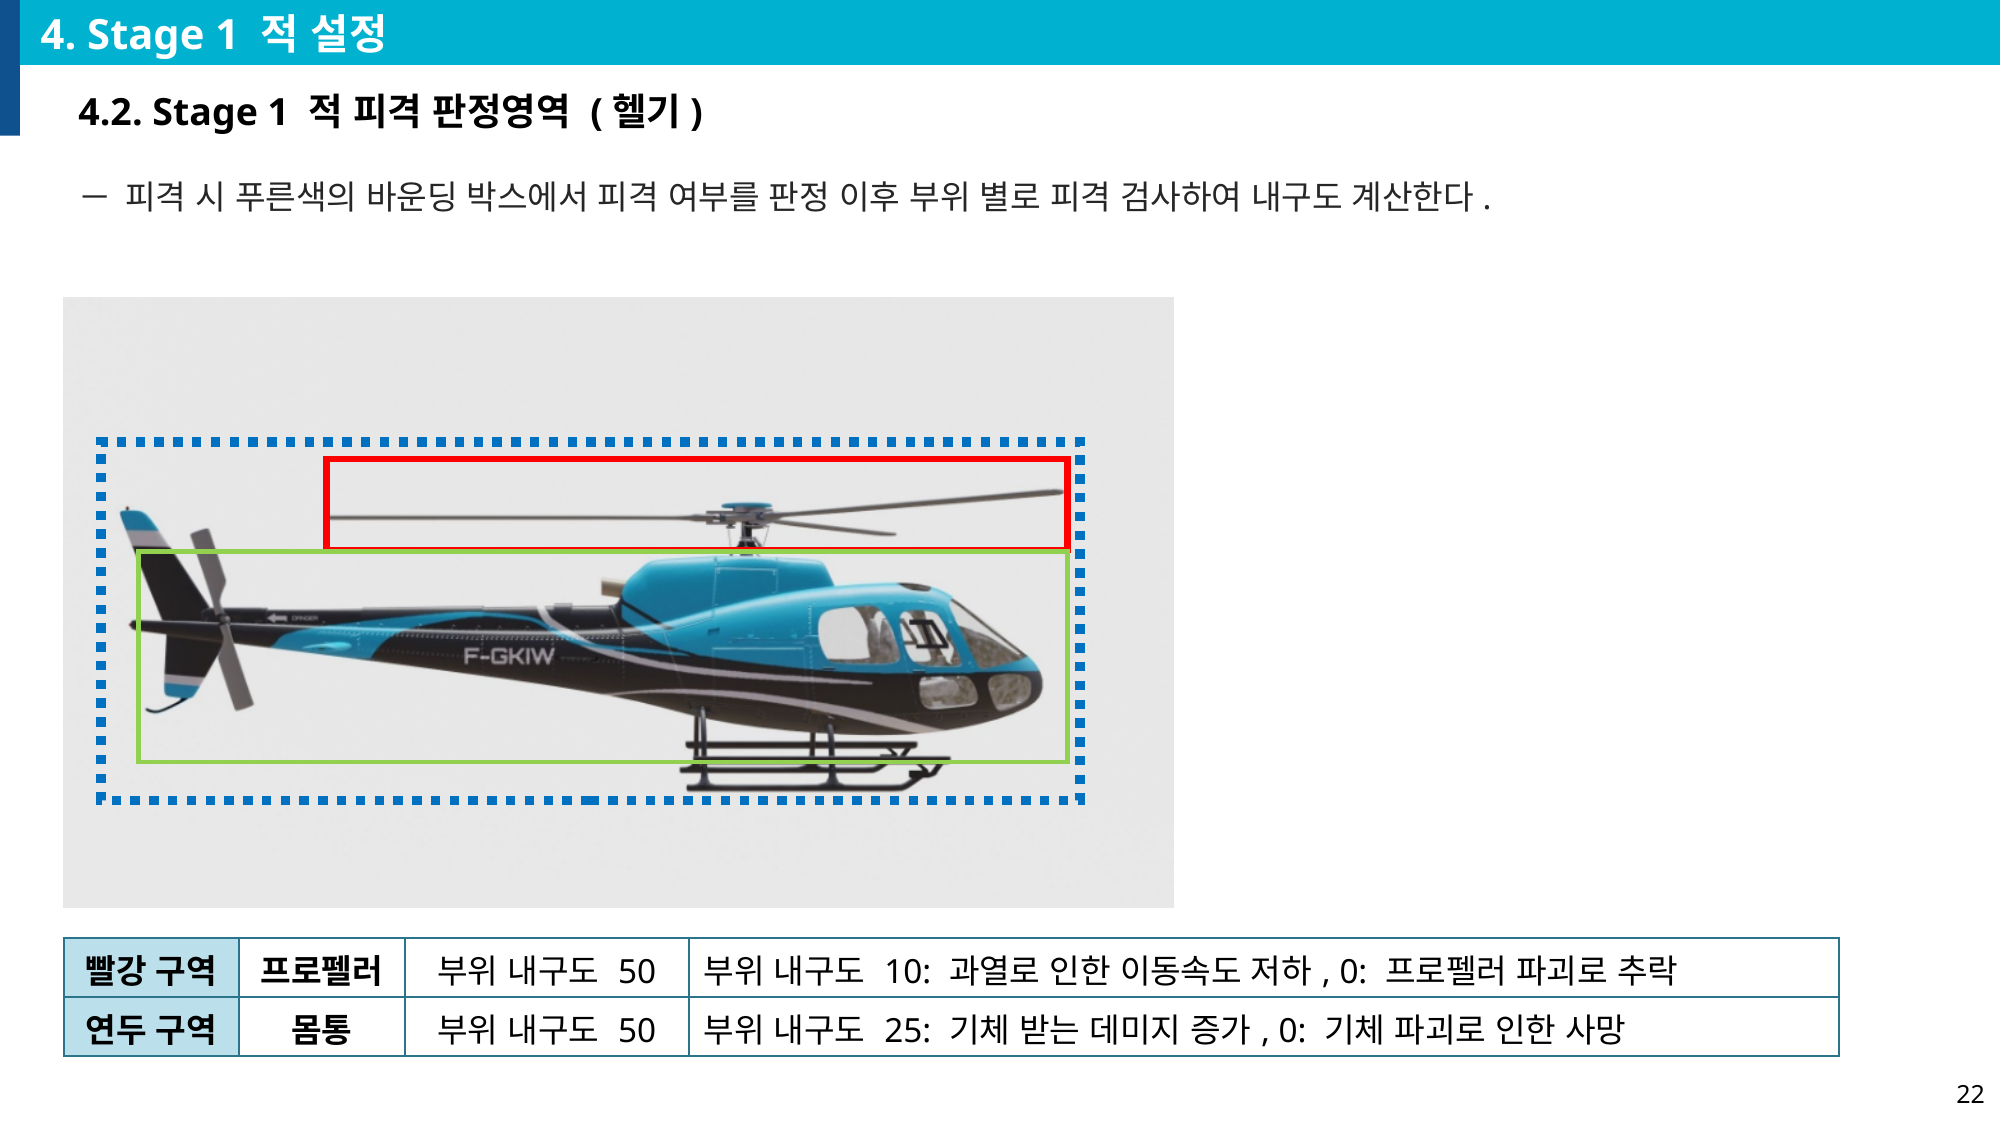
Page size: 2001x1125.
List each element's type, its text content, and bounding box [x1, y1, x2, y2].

table_cell 연두 구역 [65, 998, 238, 1055]
table_header 빨강 구역 [65, 939, 238, 996]
text_box 피격 시 푸른색의 바운딩 박스에서 피격 여부를 판정 이후 부위 별로 피격 검사하여 내구도 계산한다. [63, 149, 1940, 224]
table_header 부위 내구도 50 [406, 939, 688, 996]
text_box [0, 0, 21, 137]
table_header 부위 내구도 10: 과열로 인한 이동속도 저하, 0: 프로펠러 파괴로 추락 [690, 939, 1838, 996]
text_box 4. Stage 1 적 설정 [19, 0, 2000, 66]
slide_number 22 [1936, 1065, 2000, 1125]
text_box 4.2. Stage 1 적 피격 판정영역 (헬기) [63, 80, 771, 140]
table_header 프로펠러 [240, 939, 404, 996]
table_cell 몸통 [240, 998, 404, 1055]
table_cell 부위 내구도 25: 기체 받는 데미지 증가, 0: 기체 파괴로 인한 사망 [690, 998, 1838, 1055]
table_cell 부위 내구도 50 [406, 998, 688, 1055]
picture [63, 297, 1174, 908]
